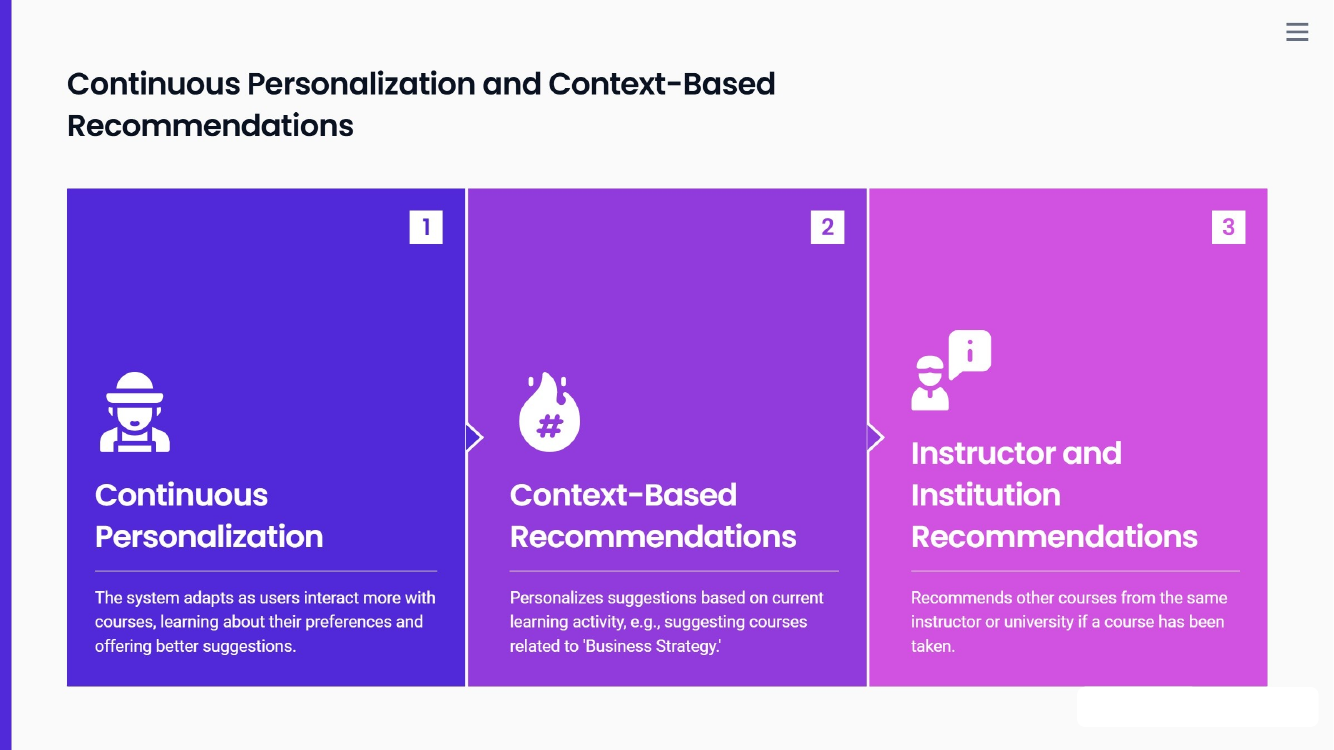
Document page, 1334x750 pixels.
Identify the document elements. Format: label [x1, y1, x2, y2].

text_box [0, 0, 1334, 750]
